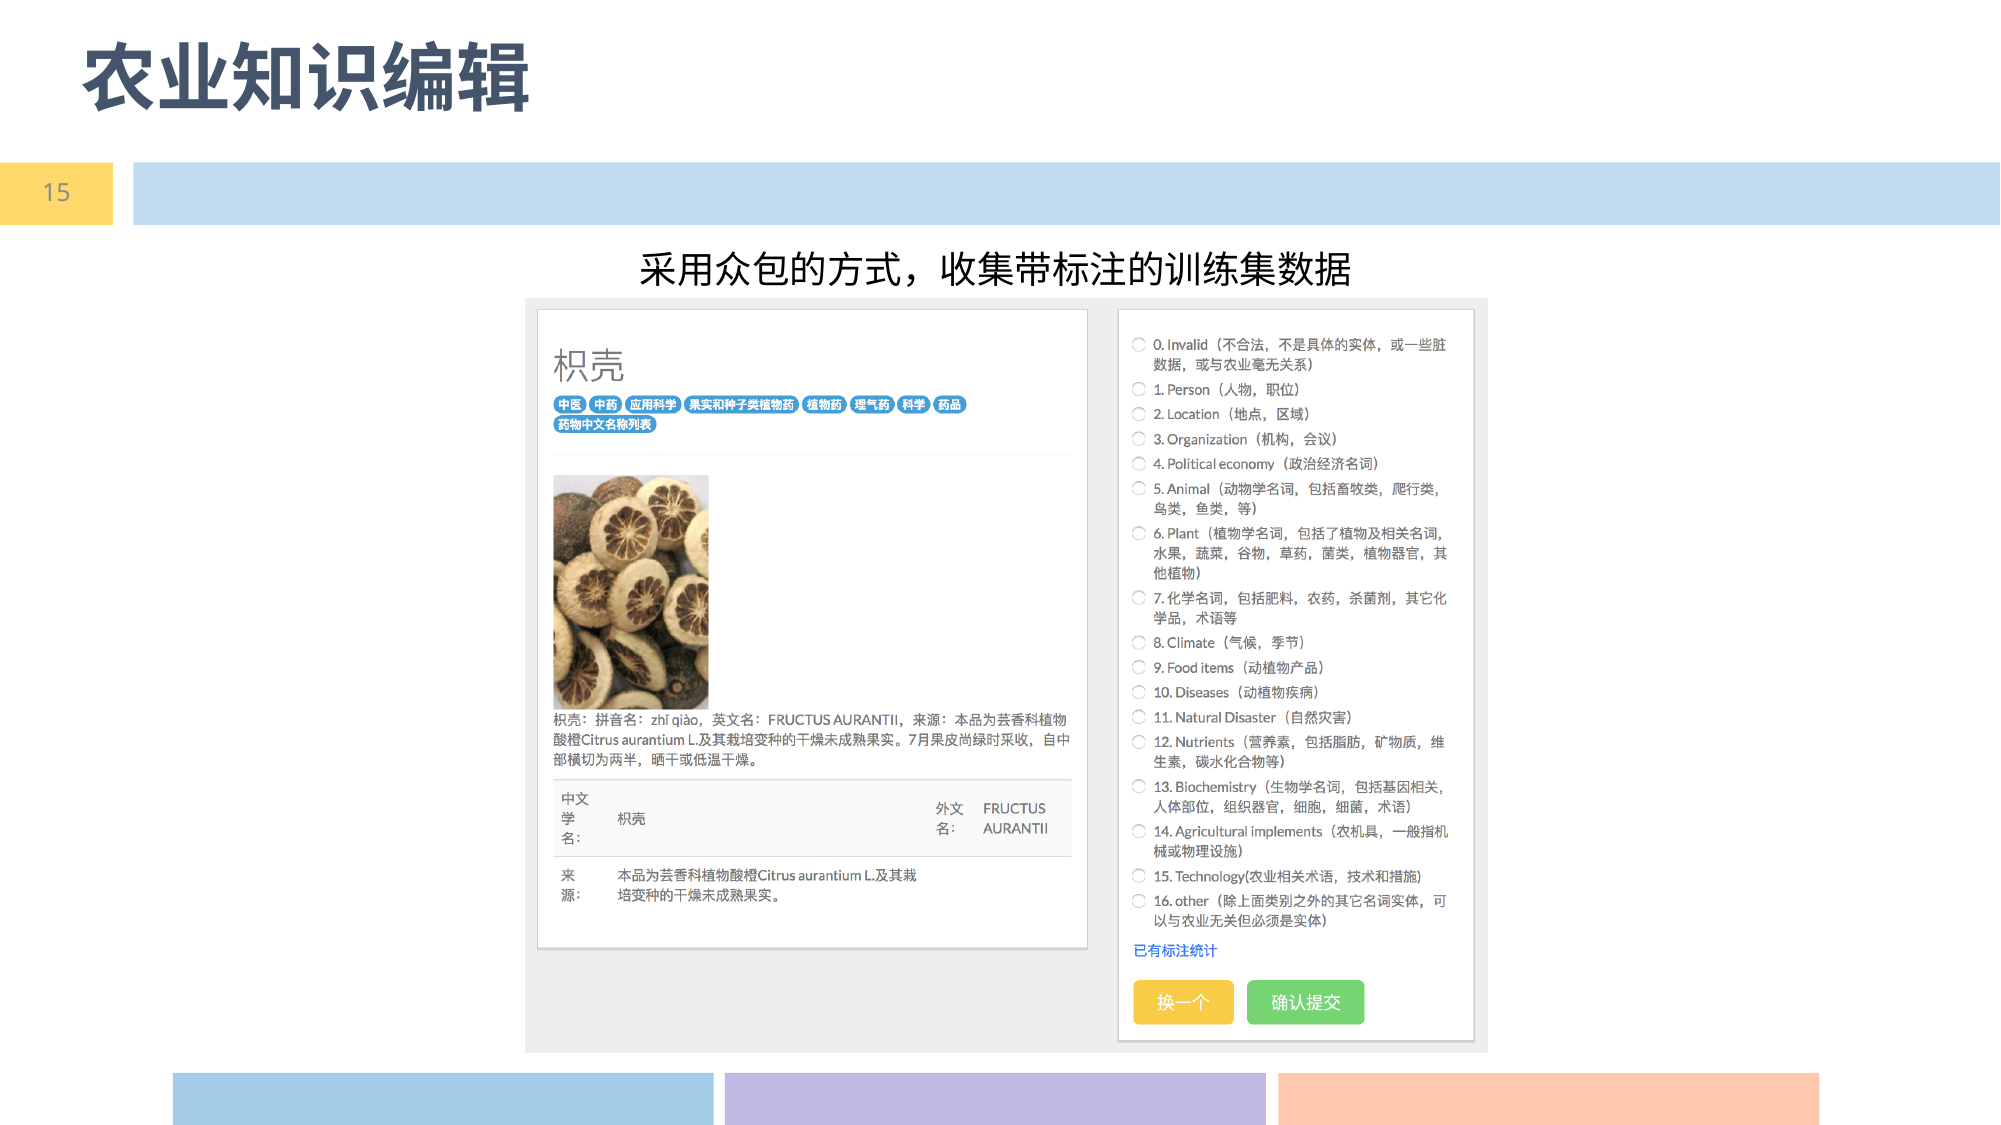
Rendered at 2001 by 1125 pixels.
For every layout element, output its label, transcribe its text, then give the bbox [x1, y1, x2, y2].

title 农业知识编辑 [66, 0, 1945, 175]
text_box 采用众包的方式，收集带标注的训练集数据 [624, 238, 1384, 299]
slide_number 15 [0, 162, 113, 225]
picture [524, 298, 1488, 1053]
